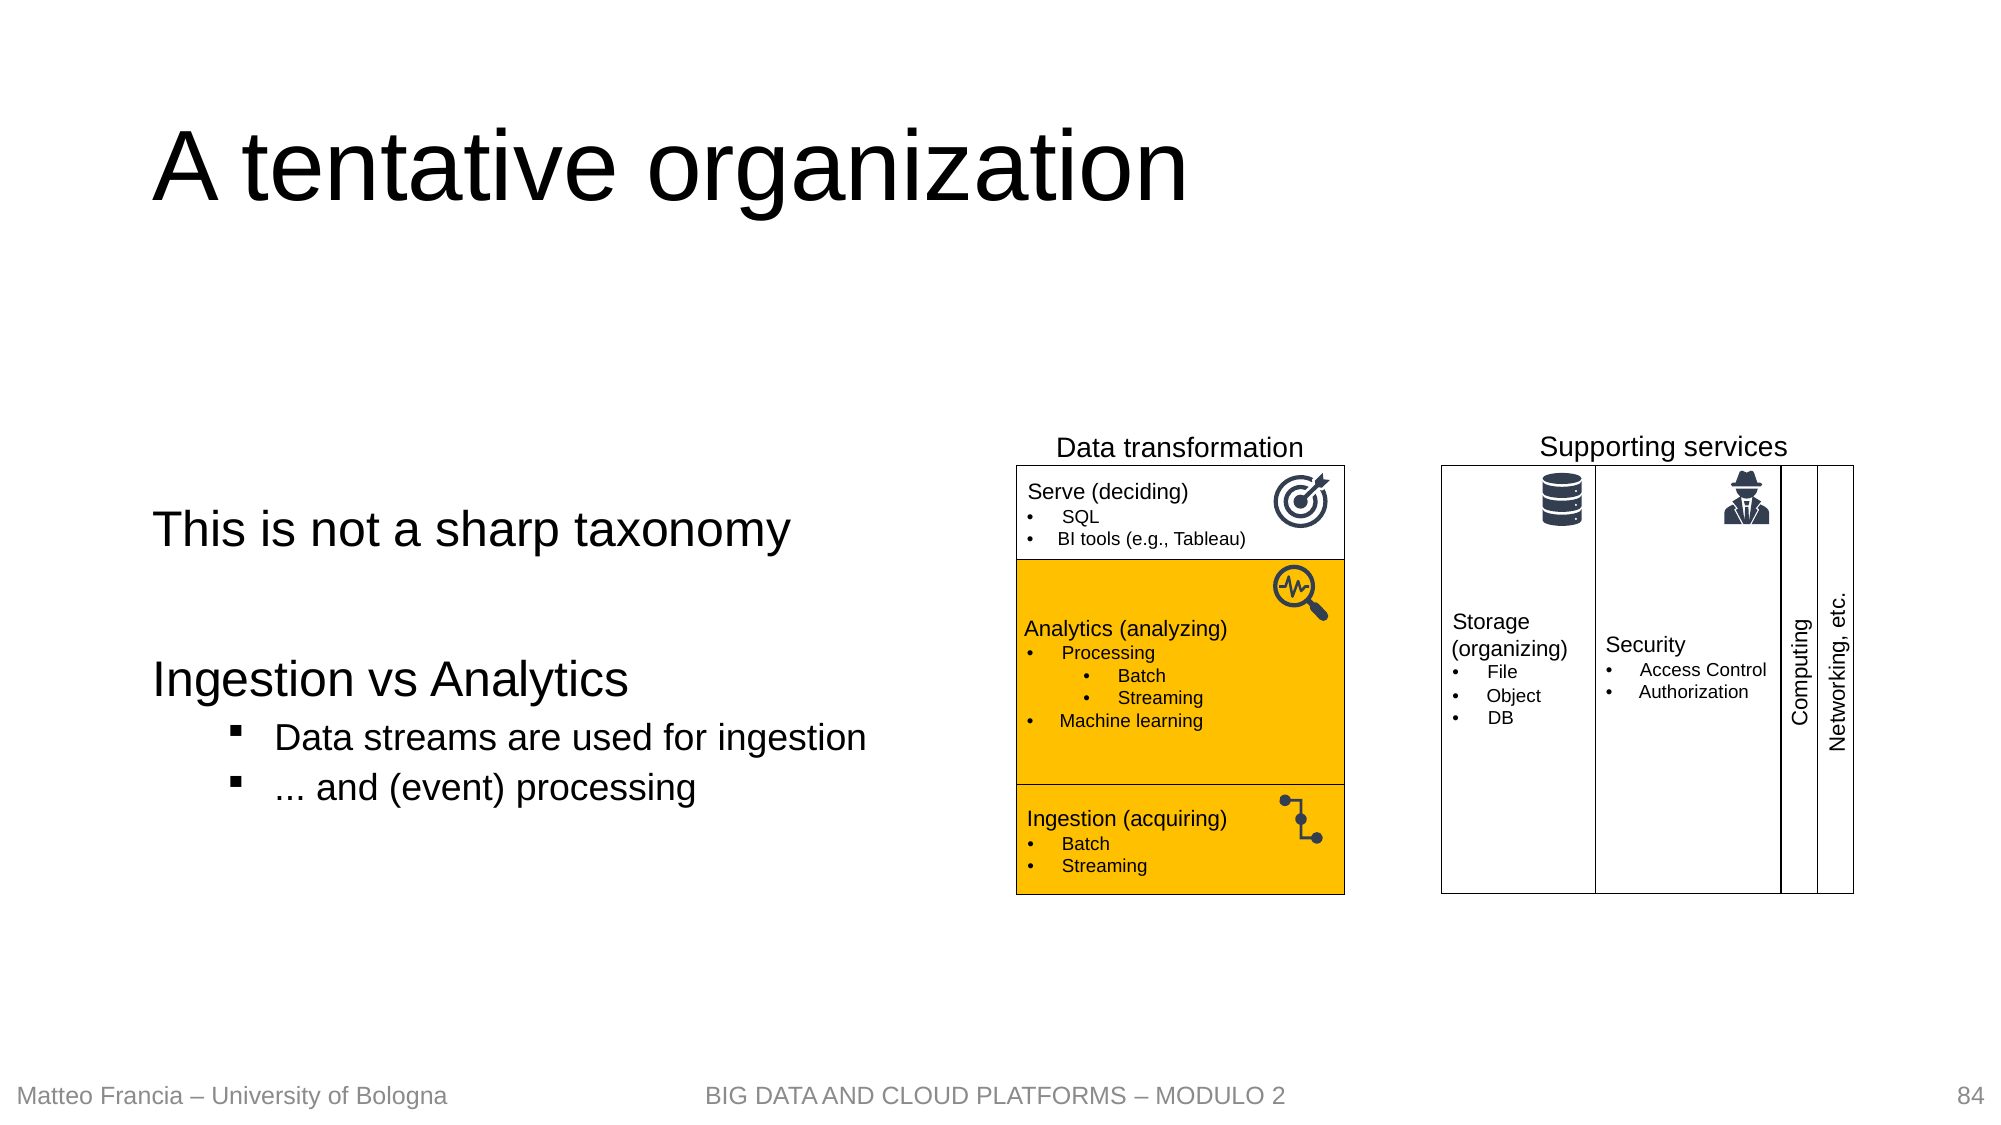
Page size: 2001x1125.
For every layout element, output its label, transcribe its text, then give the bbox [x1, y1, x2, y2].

footer Matteo Francia – University of Bologna [0, 1065, 466, 1125]
title A tentative organization [137, 59, 1863, 278]
list This is not a sharp taxonomy Ingestion vs Analytics Data streams are used for ingestion ... and (event) processing [137, 299, 988, 1014]
slide_number 84 [1550, 1065, 2000, 1125]
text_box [1011, 420, 1858, 895]
